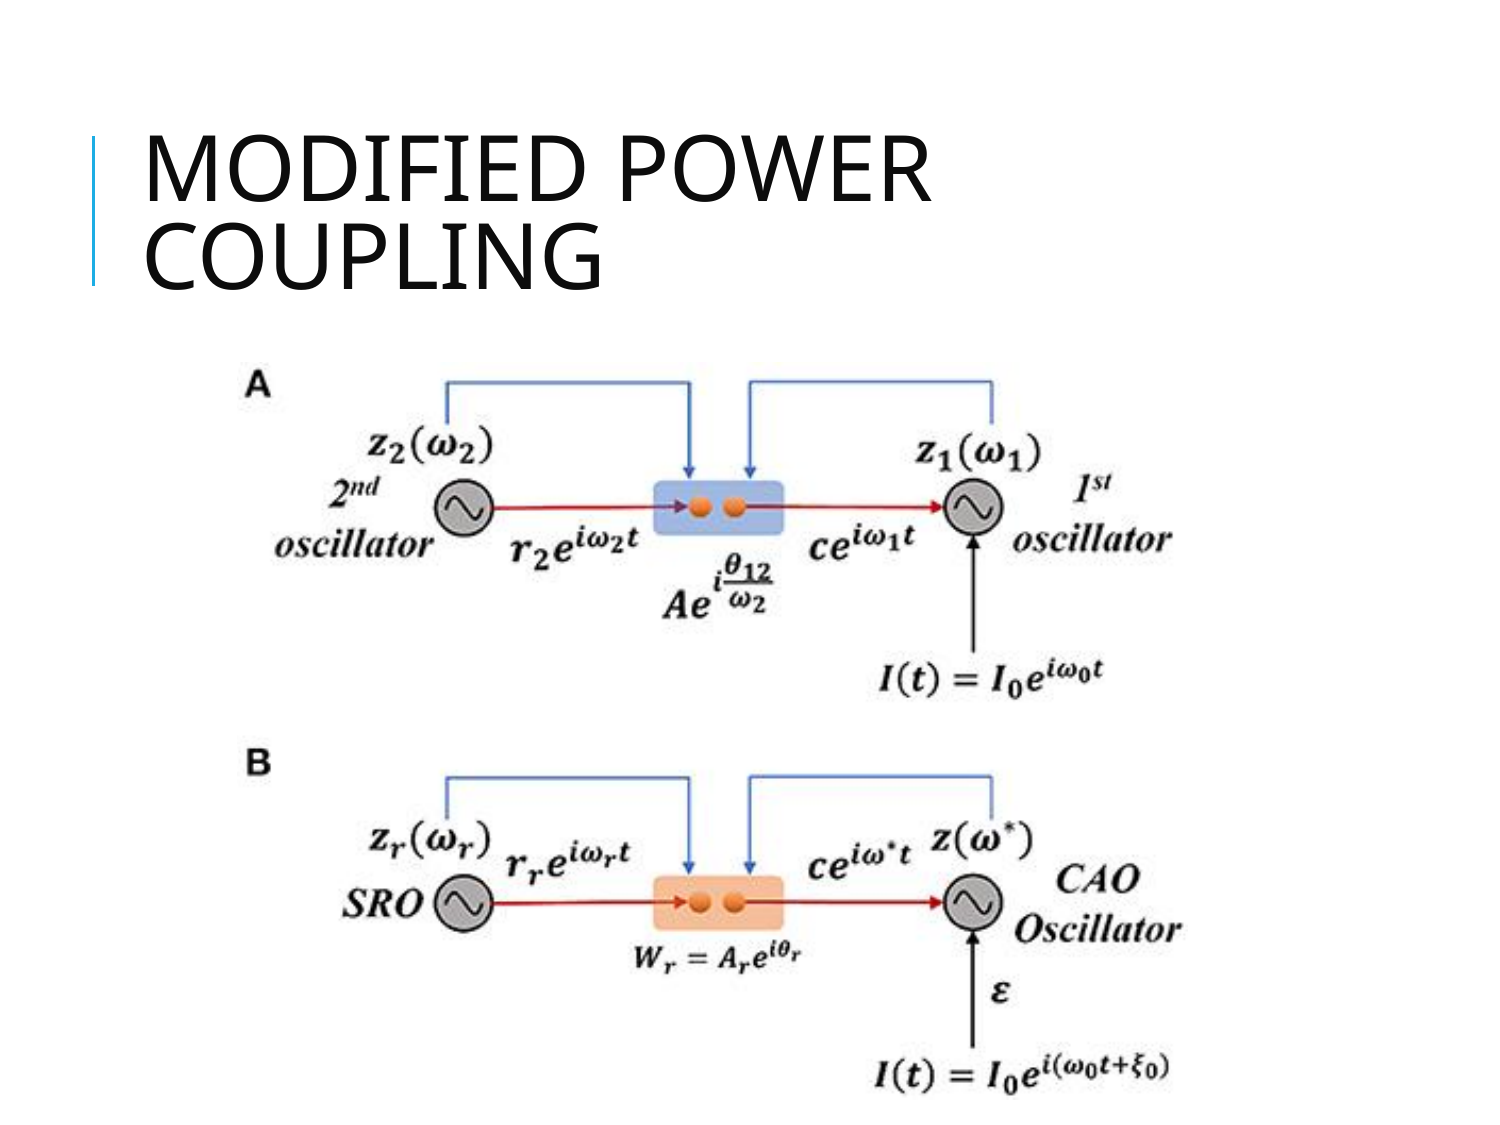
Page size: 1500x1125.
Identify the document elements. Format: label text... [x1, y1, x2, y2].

picture [237, 362, 1188, 1101]
title MODIFIED POWER COUPLING [126, 96, 1322, 342]
